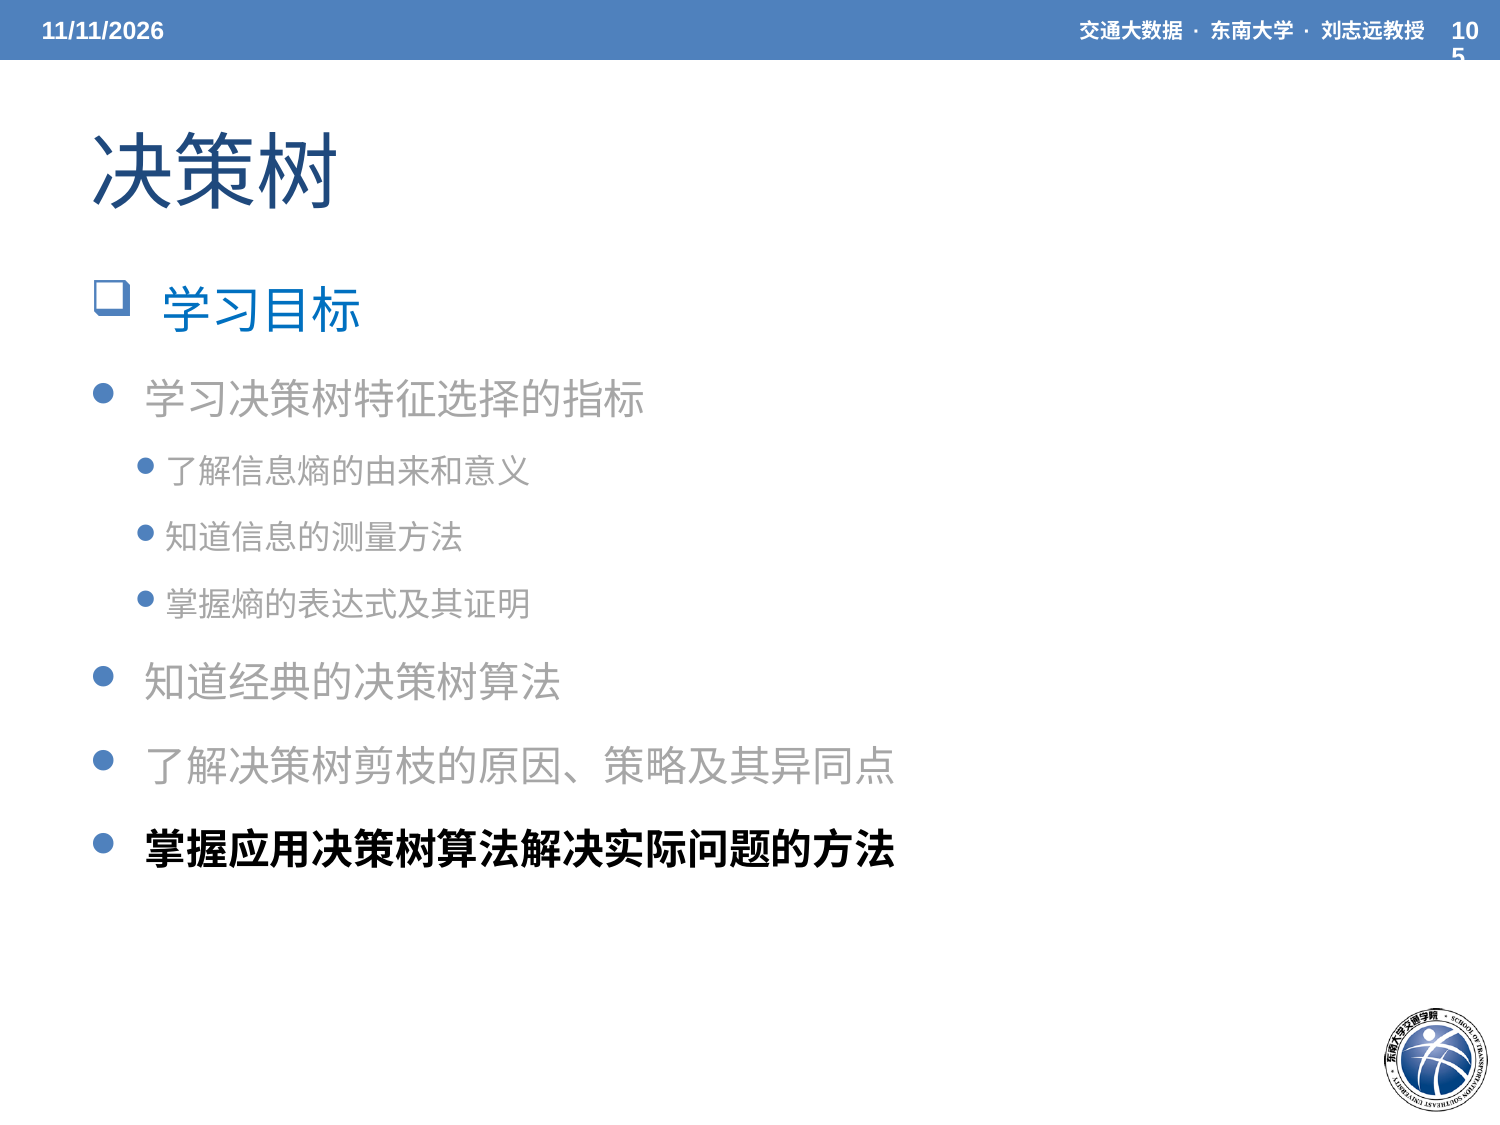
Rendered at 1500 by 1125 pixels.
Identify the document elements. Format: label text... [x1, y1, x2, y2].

slide_number 105 [1436, 2, 1500, 58]
title 决策树 [75, 87, 1425, 250]
list 学习目标 学习决策树特征选择的指标 了解信息熵的由来和意义 知道信息的测量方法 掌握熵的表达式及其证明 知道经典的决策树算法 了解决策树剪枝的原因、策略及其异同点 掌握应用决策树算法解决实际问题的方法 [75, 262, 1425, 1063]
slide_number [26, 2, 502, 58]
footer 交通大数据 · 东南大学 · 刘志远教授 [647, 2, 1436, 58]
picture [1384, 1008, 1489, 1112]
